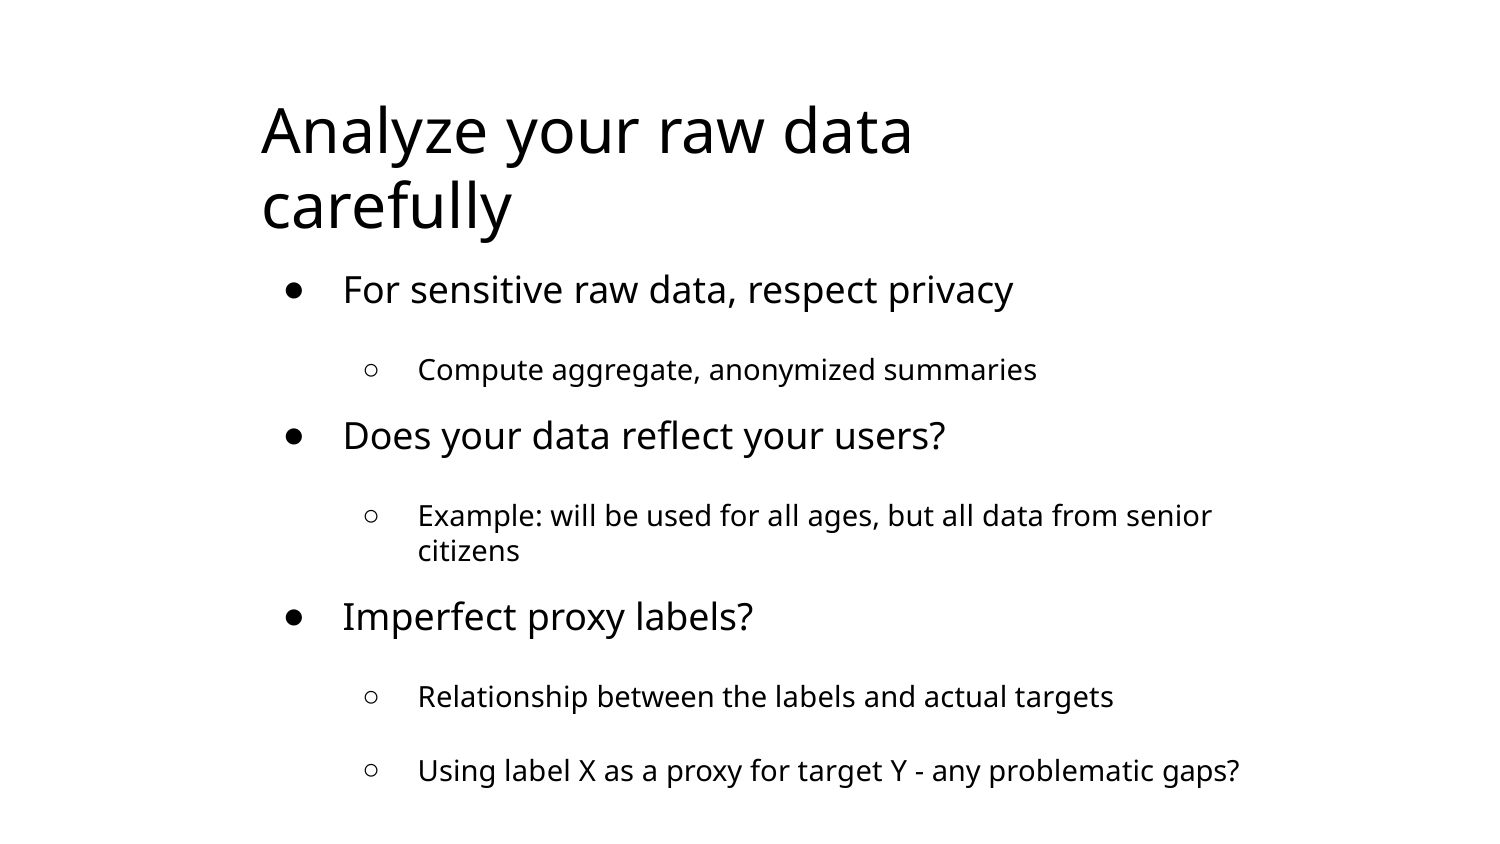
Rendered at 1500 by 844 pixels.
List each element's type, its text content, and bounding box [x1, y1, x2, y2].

text_box For sensitive raw data, respect privacy Compute aggregate, anonymized summaries Does your data reﬂect your users? Example: will be used for all ages, but all data from senior citizens Imperfect proxy labels? Relationship between the labels and actual targets Using label X as a proxy for target Y - any problematic gaps? [280, 264, 1241, 787]
text_box Analyze your raw data carefully [259, 89, 1120, 242]
